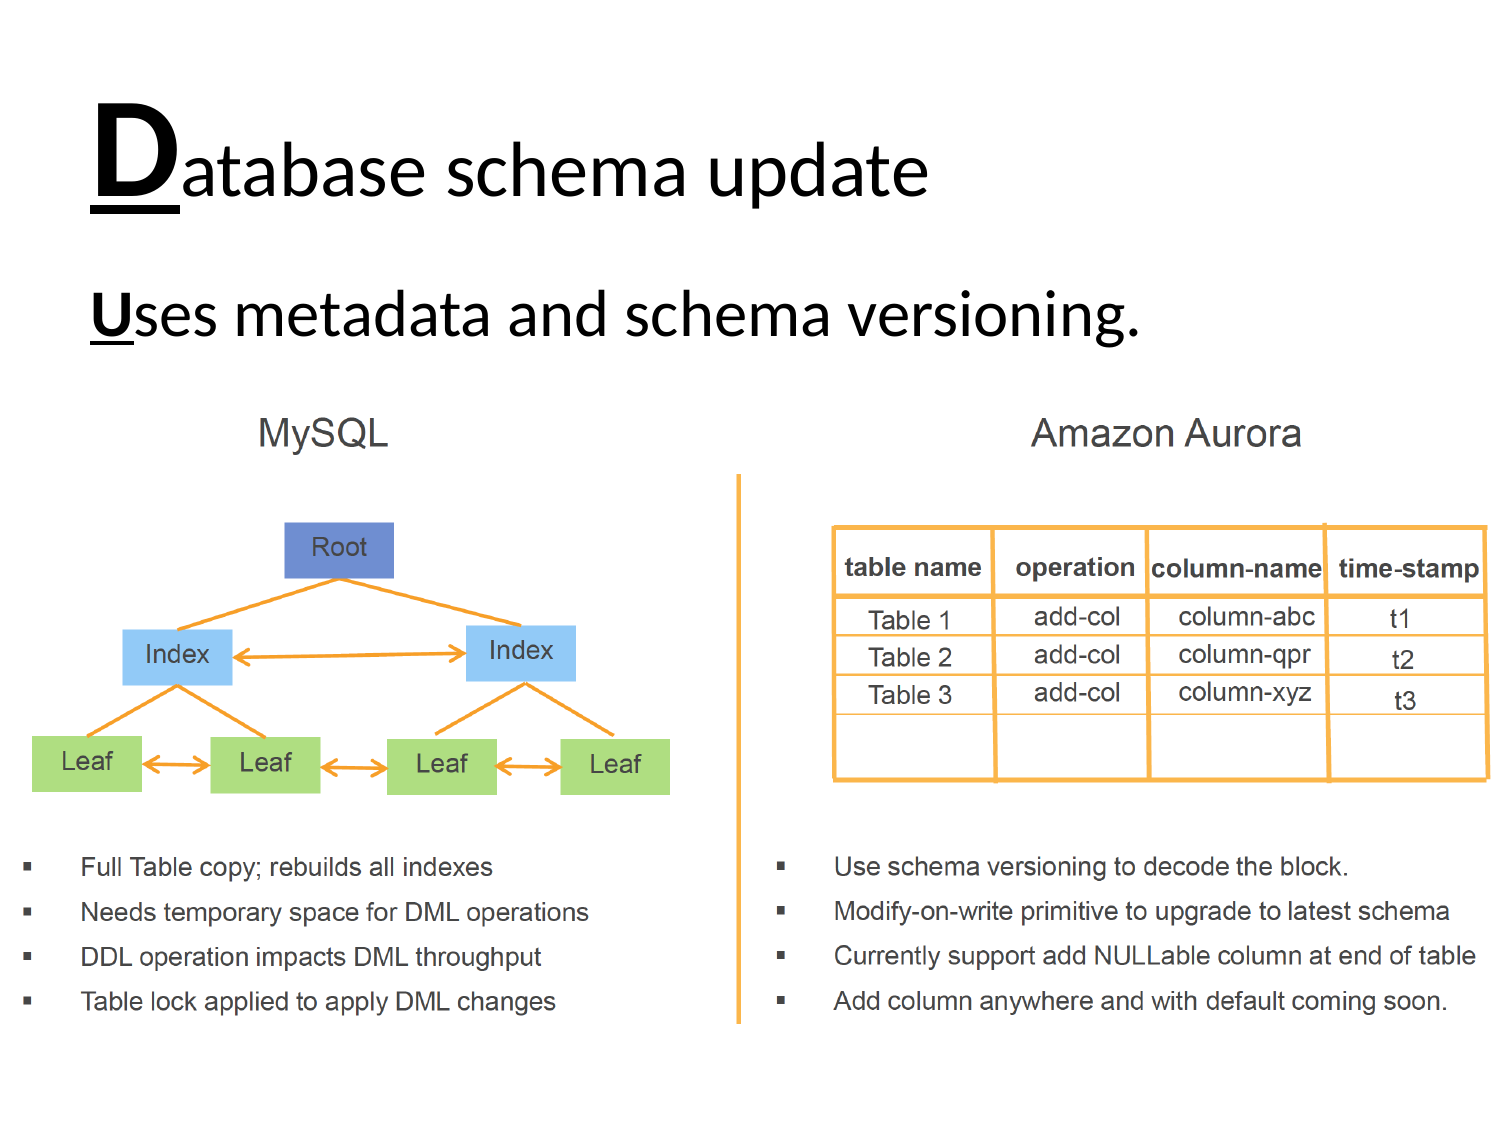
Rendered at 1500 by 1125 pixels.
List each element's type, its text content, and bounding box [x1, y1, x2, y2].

title Database schema update [75, 45, 1425, 233]
list Uses metadata and schema versioning. [75, 262, 1425, 398]
picture [0, 399, 1500, 1025]
